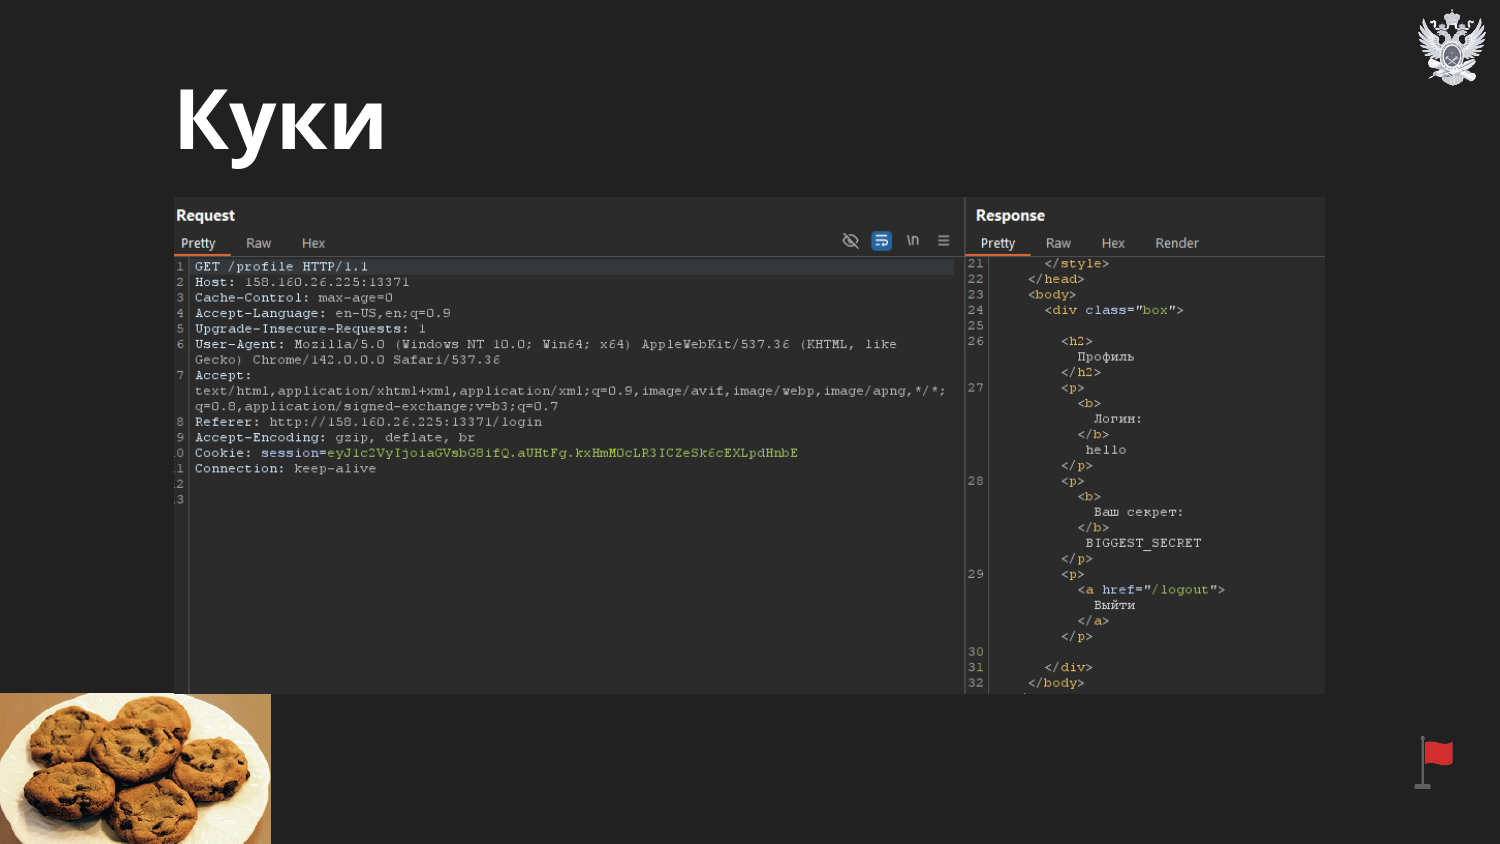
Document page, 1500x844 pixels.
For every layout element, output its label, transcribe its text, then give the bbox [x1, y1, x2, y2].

picture [1403, 0, 1500, 97]
picture [0, 197, 1326, 844]
picture [1397, 726, 1470, 799]
title Куки [158, 32, 1387, 182]
